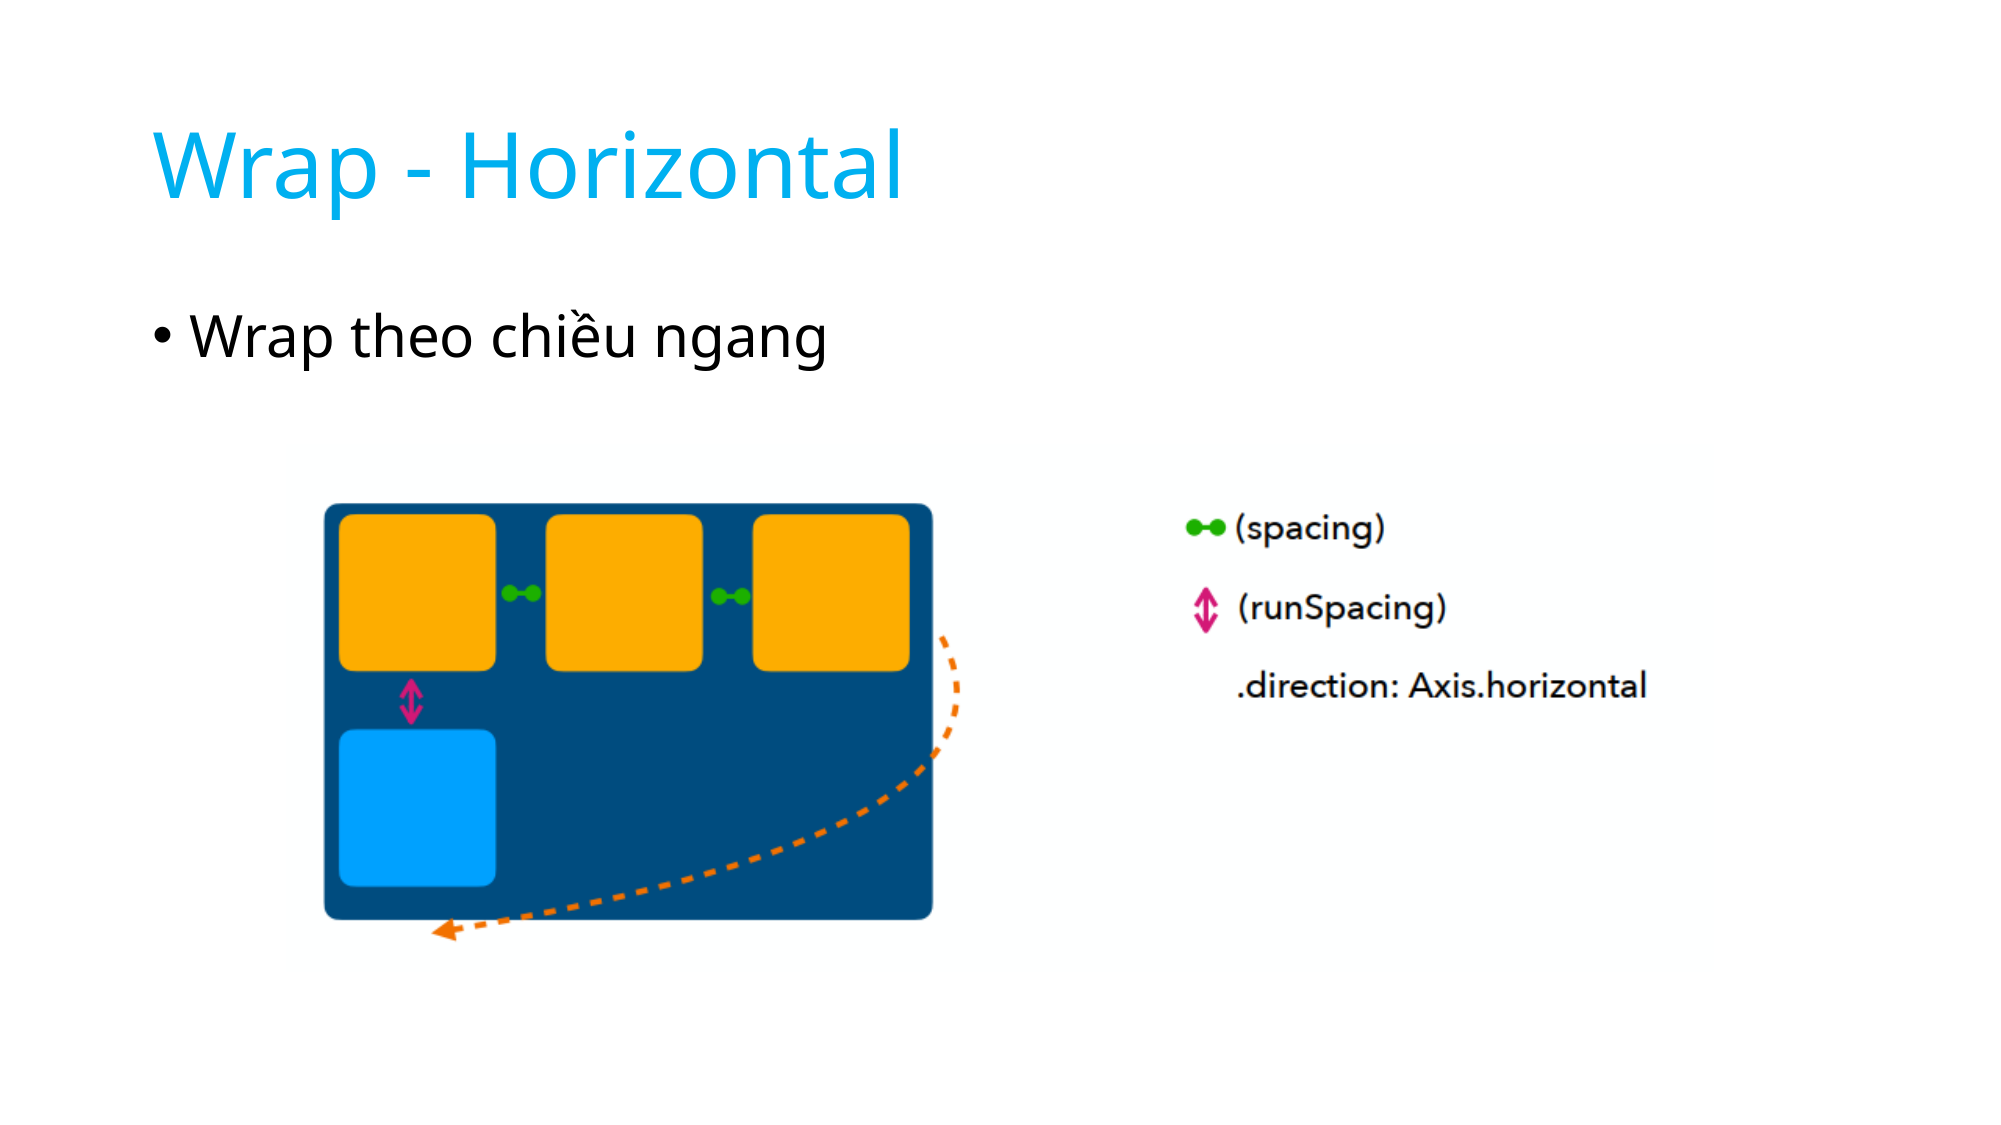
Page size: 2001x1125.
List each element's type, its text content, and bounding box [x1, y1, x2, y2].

picture [286, 444, 1714, 972]
title Wrap - Horizontal [137, 59, 1863, 278]
list Wrap theo chiều ngang [137, 299, 1863, 1014]
